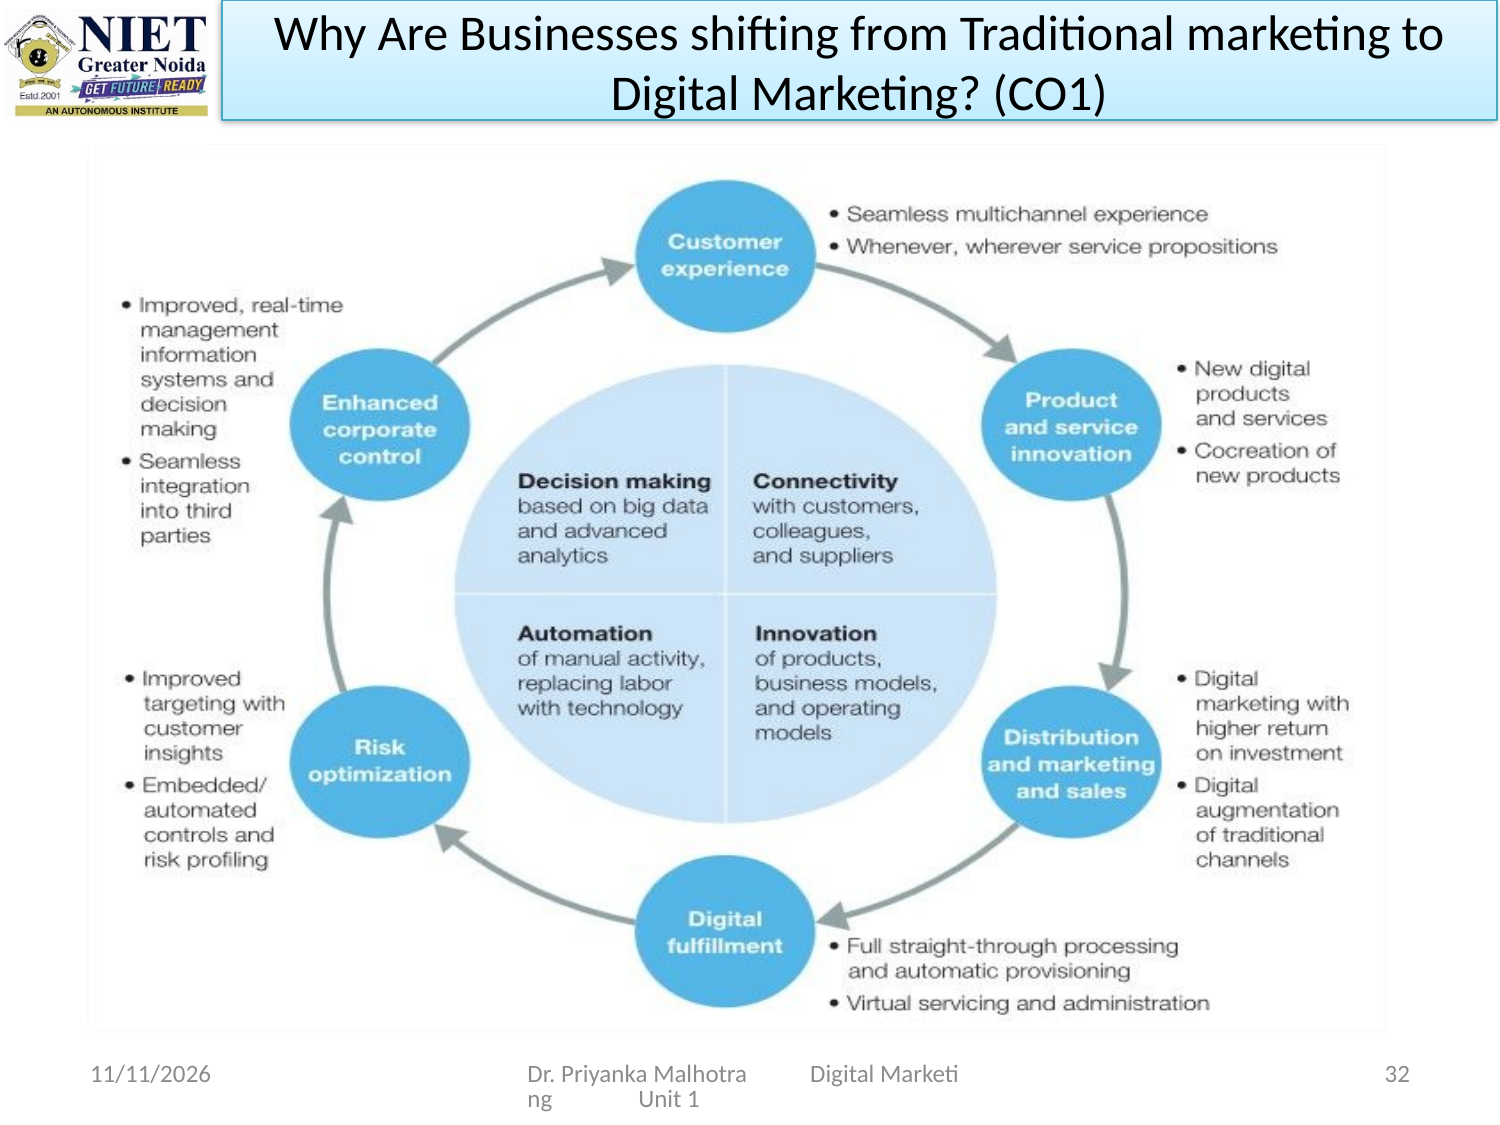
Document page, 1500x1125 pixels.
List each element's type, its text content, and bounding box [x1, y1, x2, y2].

text_box Why Are Businesses shifting from Traditional marketing to Digital Marketing? (CO1) [221, 0, 1498, 121]
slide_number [75, 1042, 425, 1103]
slide_number 32 [1074, 1042, 1425, 1103]
picture [4, 0, 1388, 1034]
footer Dr. Priyanka Malhotra Digital Marketing Unit 1 [512, 1042, 988, 1103]
